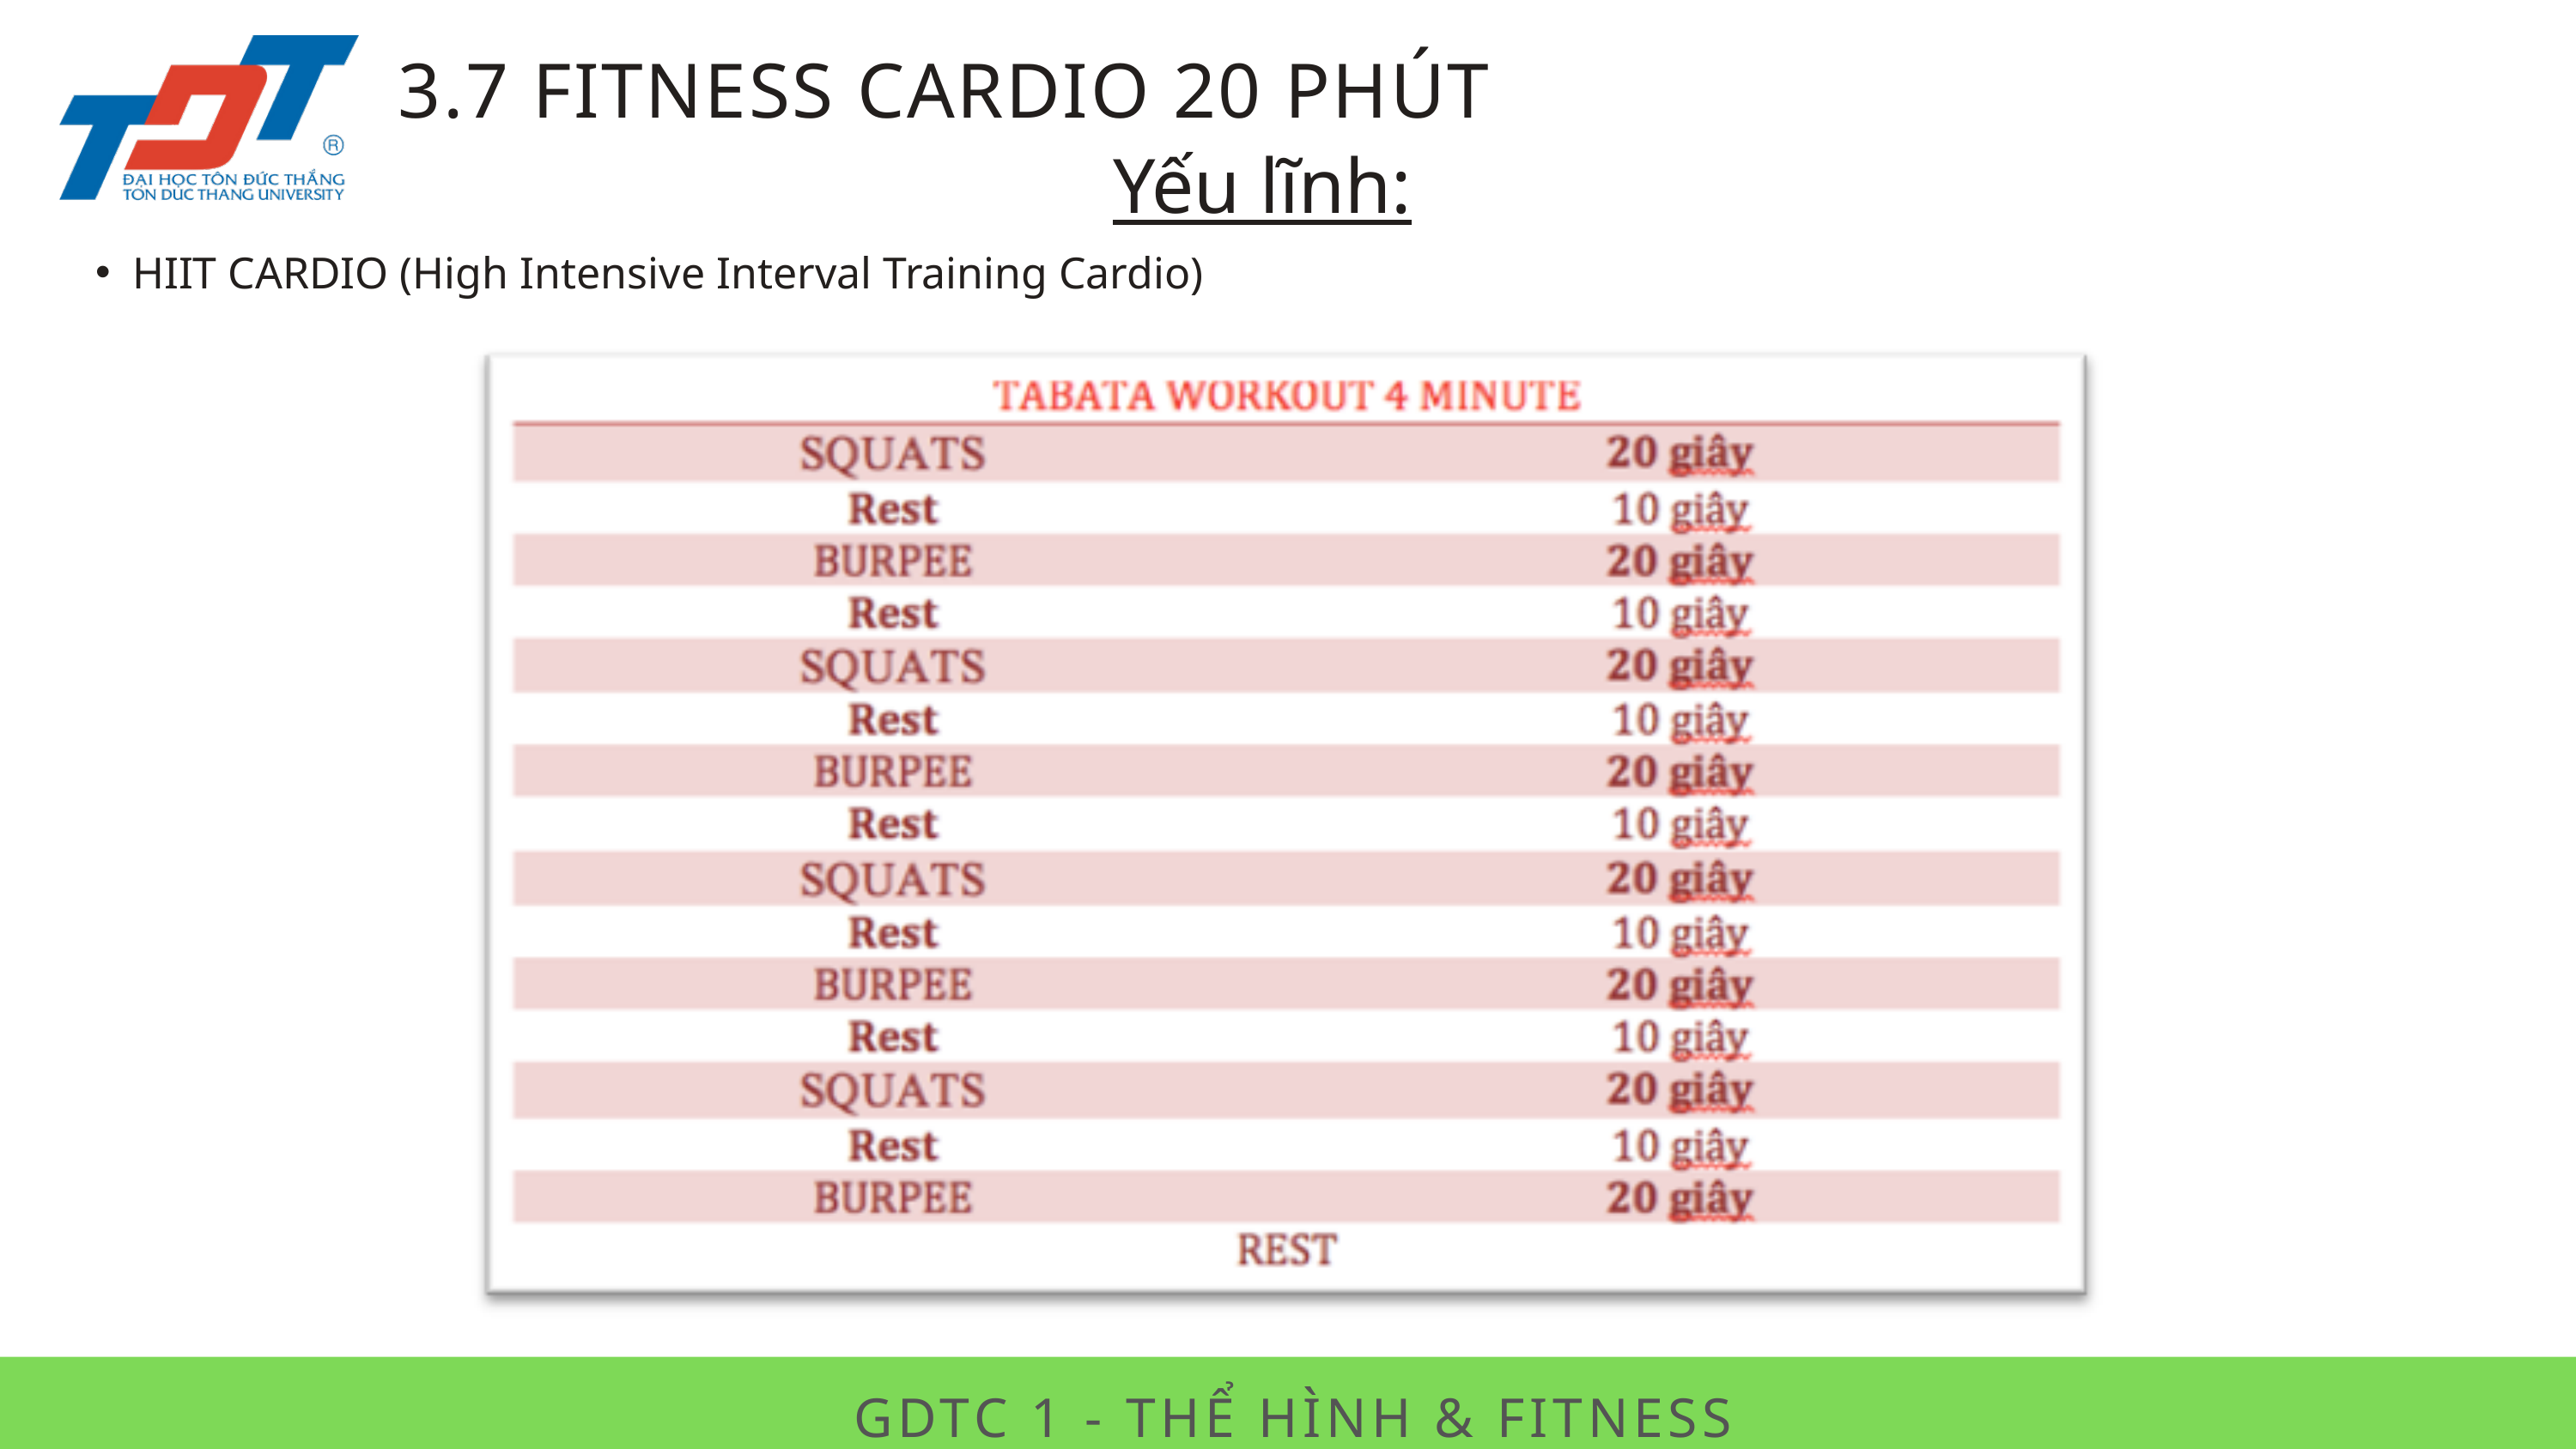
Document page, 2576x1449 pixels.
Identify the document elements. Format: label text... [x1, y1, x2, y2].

text_box GDTC 1 - THỂ HÌNH & FITNESS [808, 1373, 1779, 1449]
text_box [0, 1356, 2576, 1449]
text_box Yếu lĩnh: [1053, 133, 1472, 229]
picture [58, 35, 359, 202]
text_box HIIT CARDIO (High Intensive Interval Training Cardio) [59, 237, 2466, 298]
picture [465, 338, 2111, 1325]
text_box 3.7 FITNESS CARDIO 20 PHÚT [398, 27, 2576, 133]
